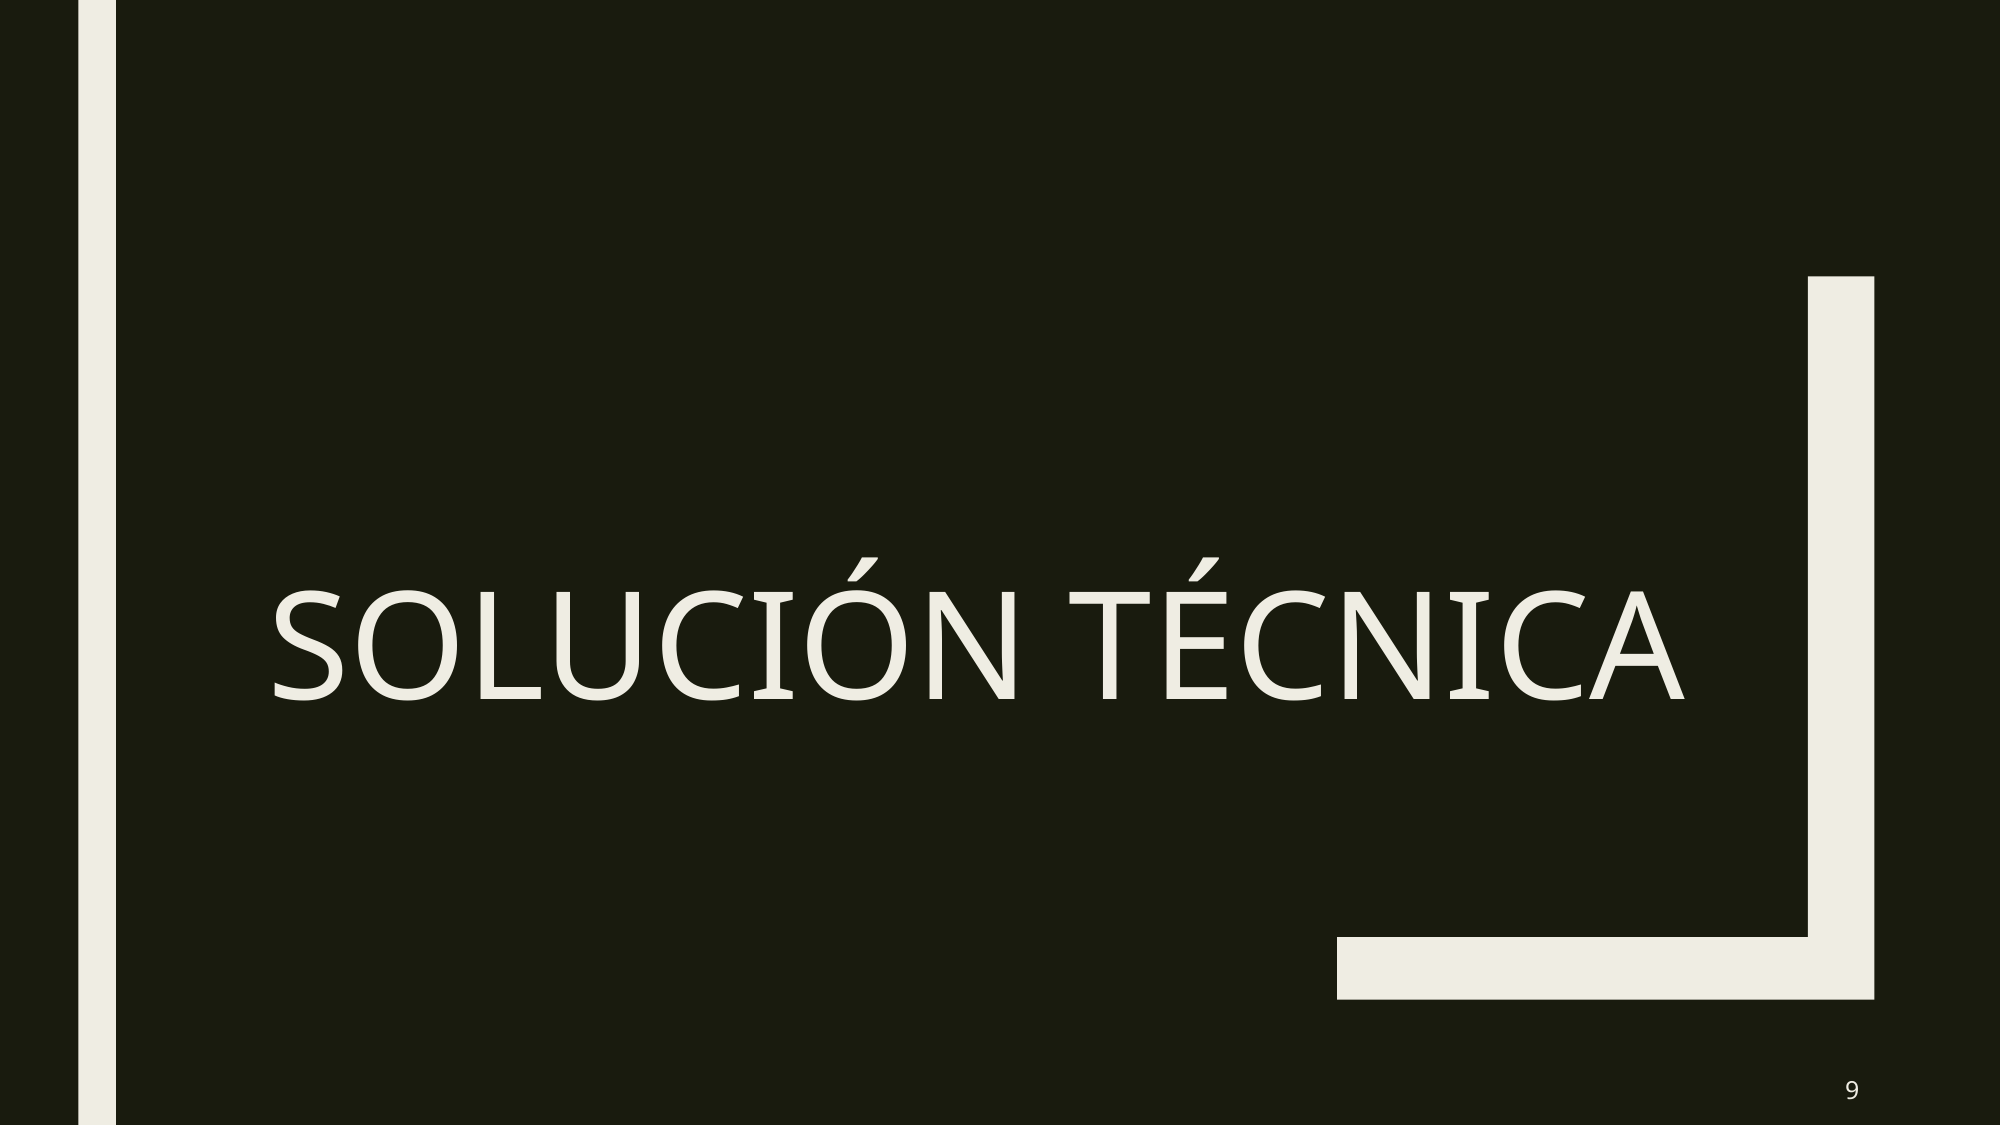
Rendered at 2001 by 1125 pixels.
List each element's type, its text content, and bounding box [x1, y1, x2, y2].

slide_number 9 [1612, 1058, 1875, 1125]
title SOLUCIÓN TÉCNICA [124, 271, 1702, 740]
